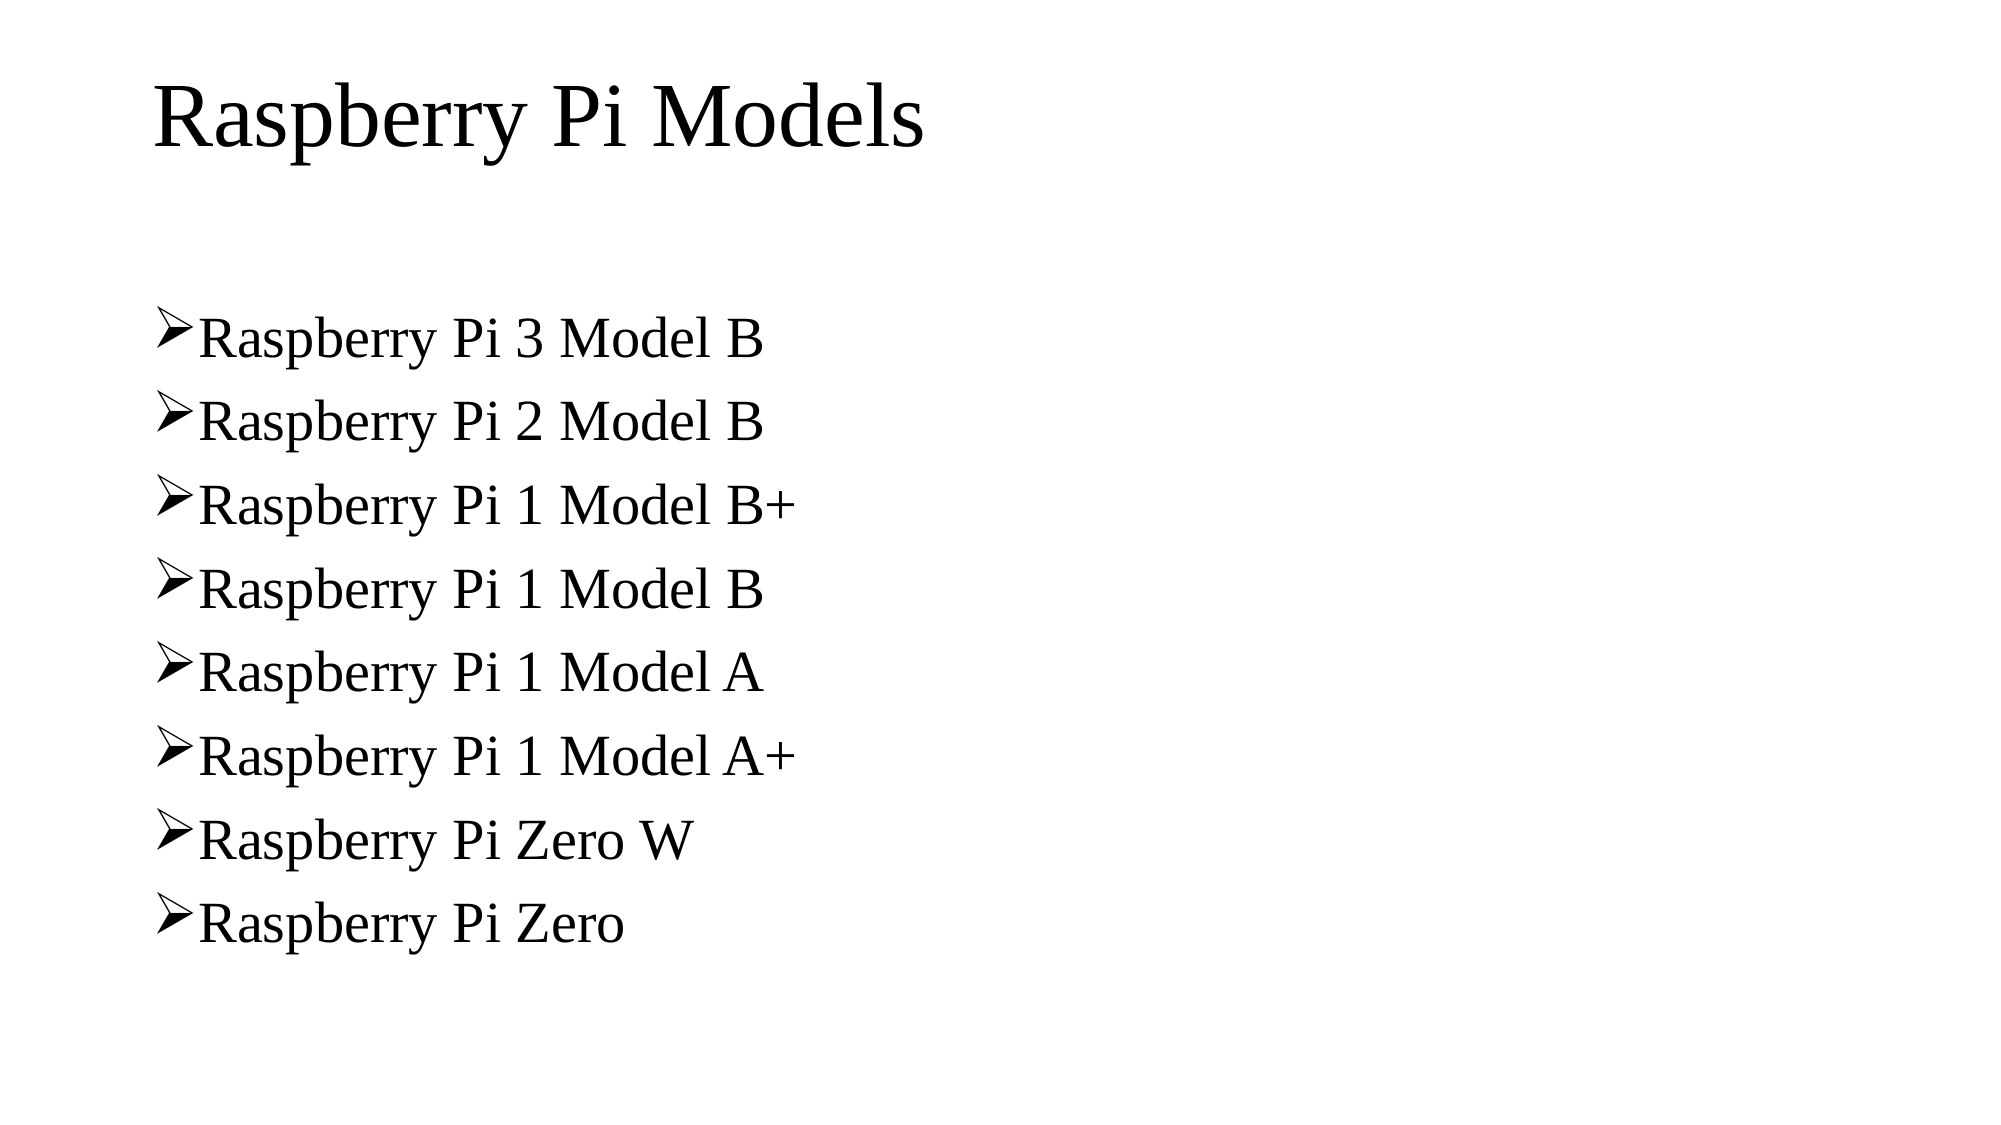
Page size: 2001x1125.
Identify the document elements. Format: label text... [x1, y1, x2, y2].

text_box Raspberry Pi Models [137, 59, 1863, 278]
text_box Raspberry Pi 3 Model B Raspberry Pi 2 Model B Raspberry Pi 1 Model B+ Raspberry Pi 1 Model B Raspberry Pi 1 Model A Raspberry Pi 1 Model A+ Raspberry Pi Zero W Raspberry Pi Zero [137, 299, 1863, 1014]
